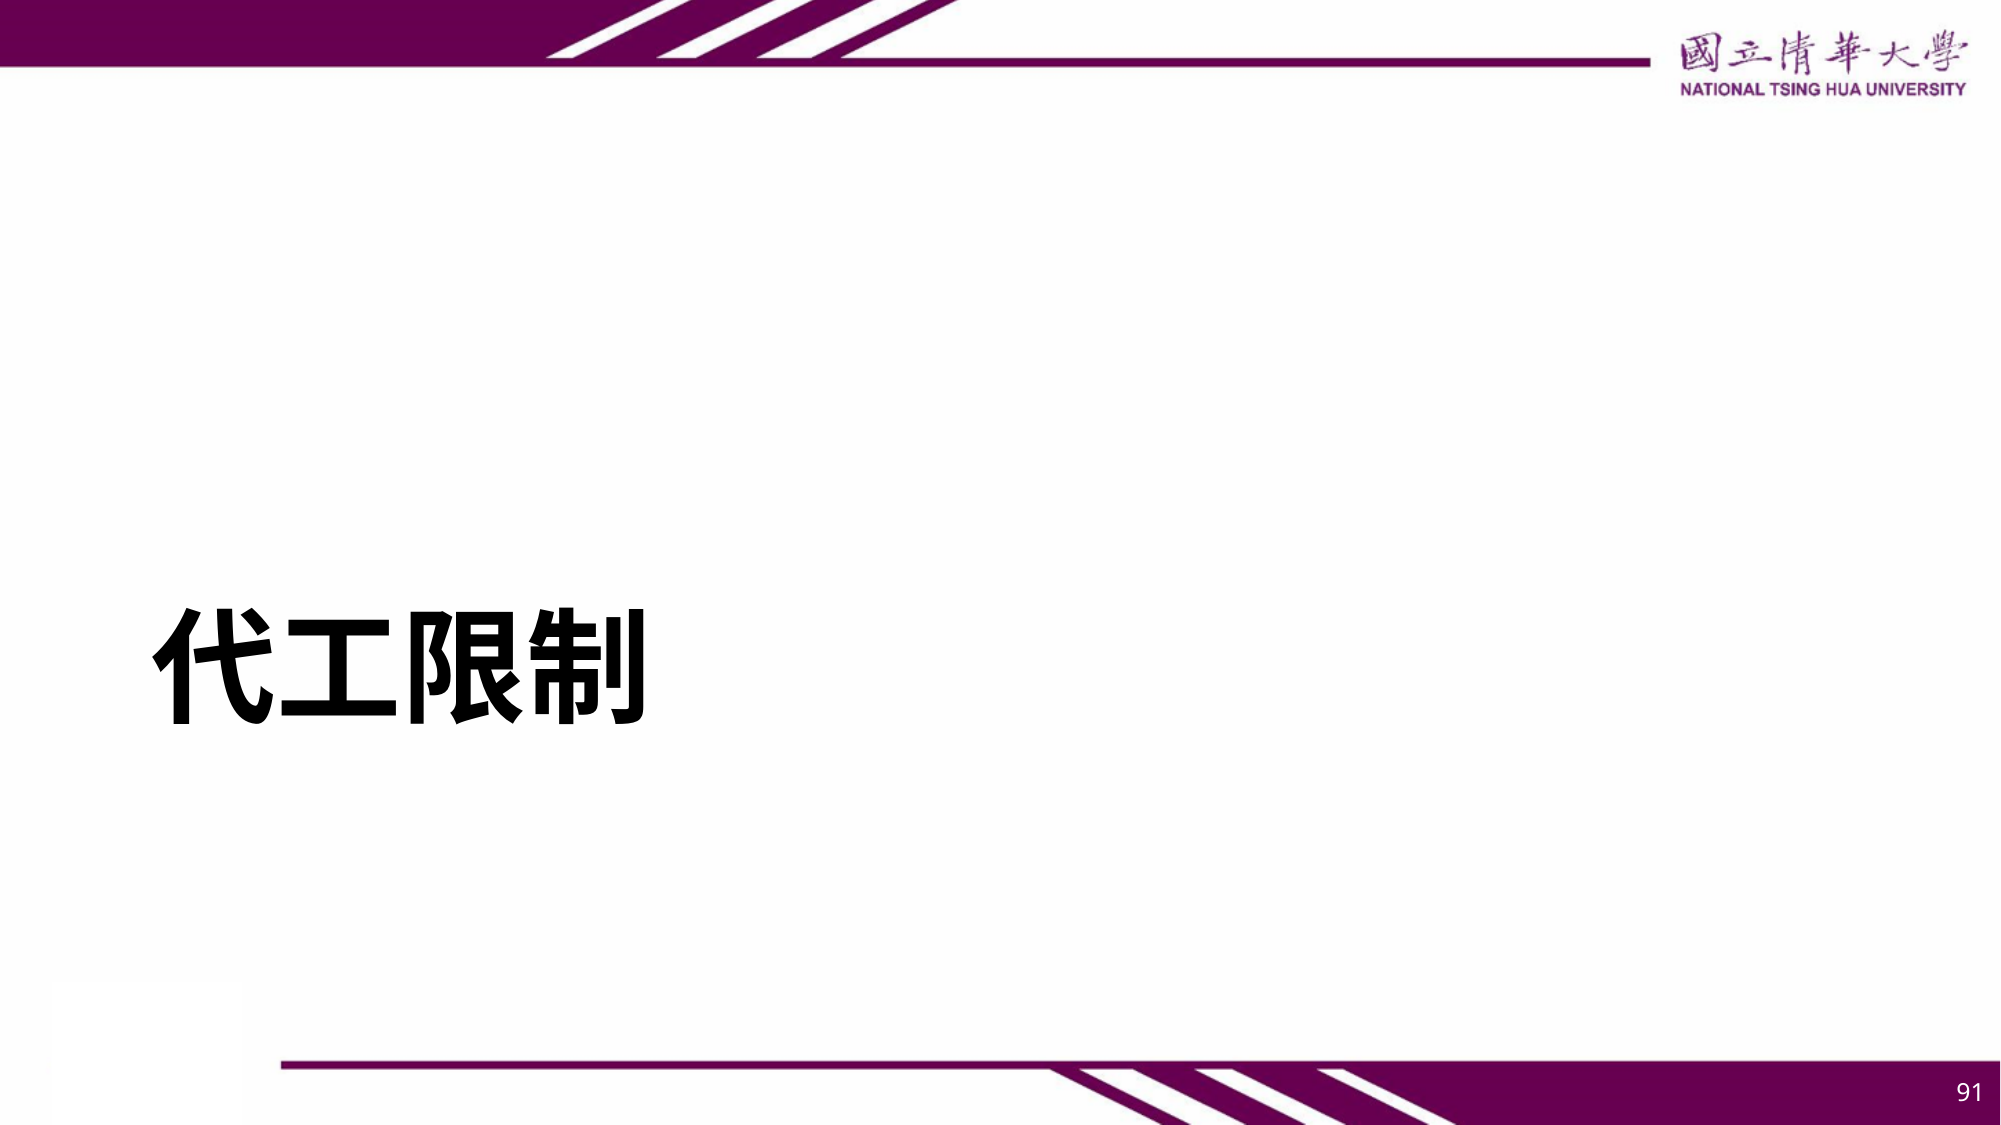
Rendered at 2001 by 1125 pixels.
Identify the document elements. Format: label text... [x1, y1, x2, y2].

title 代工限制 [136, 280, 1862, 749]
slide_number 91 [1550, 1063, 2000, 1124]
picture [0, 0, 2001, 1125]
